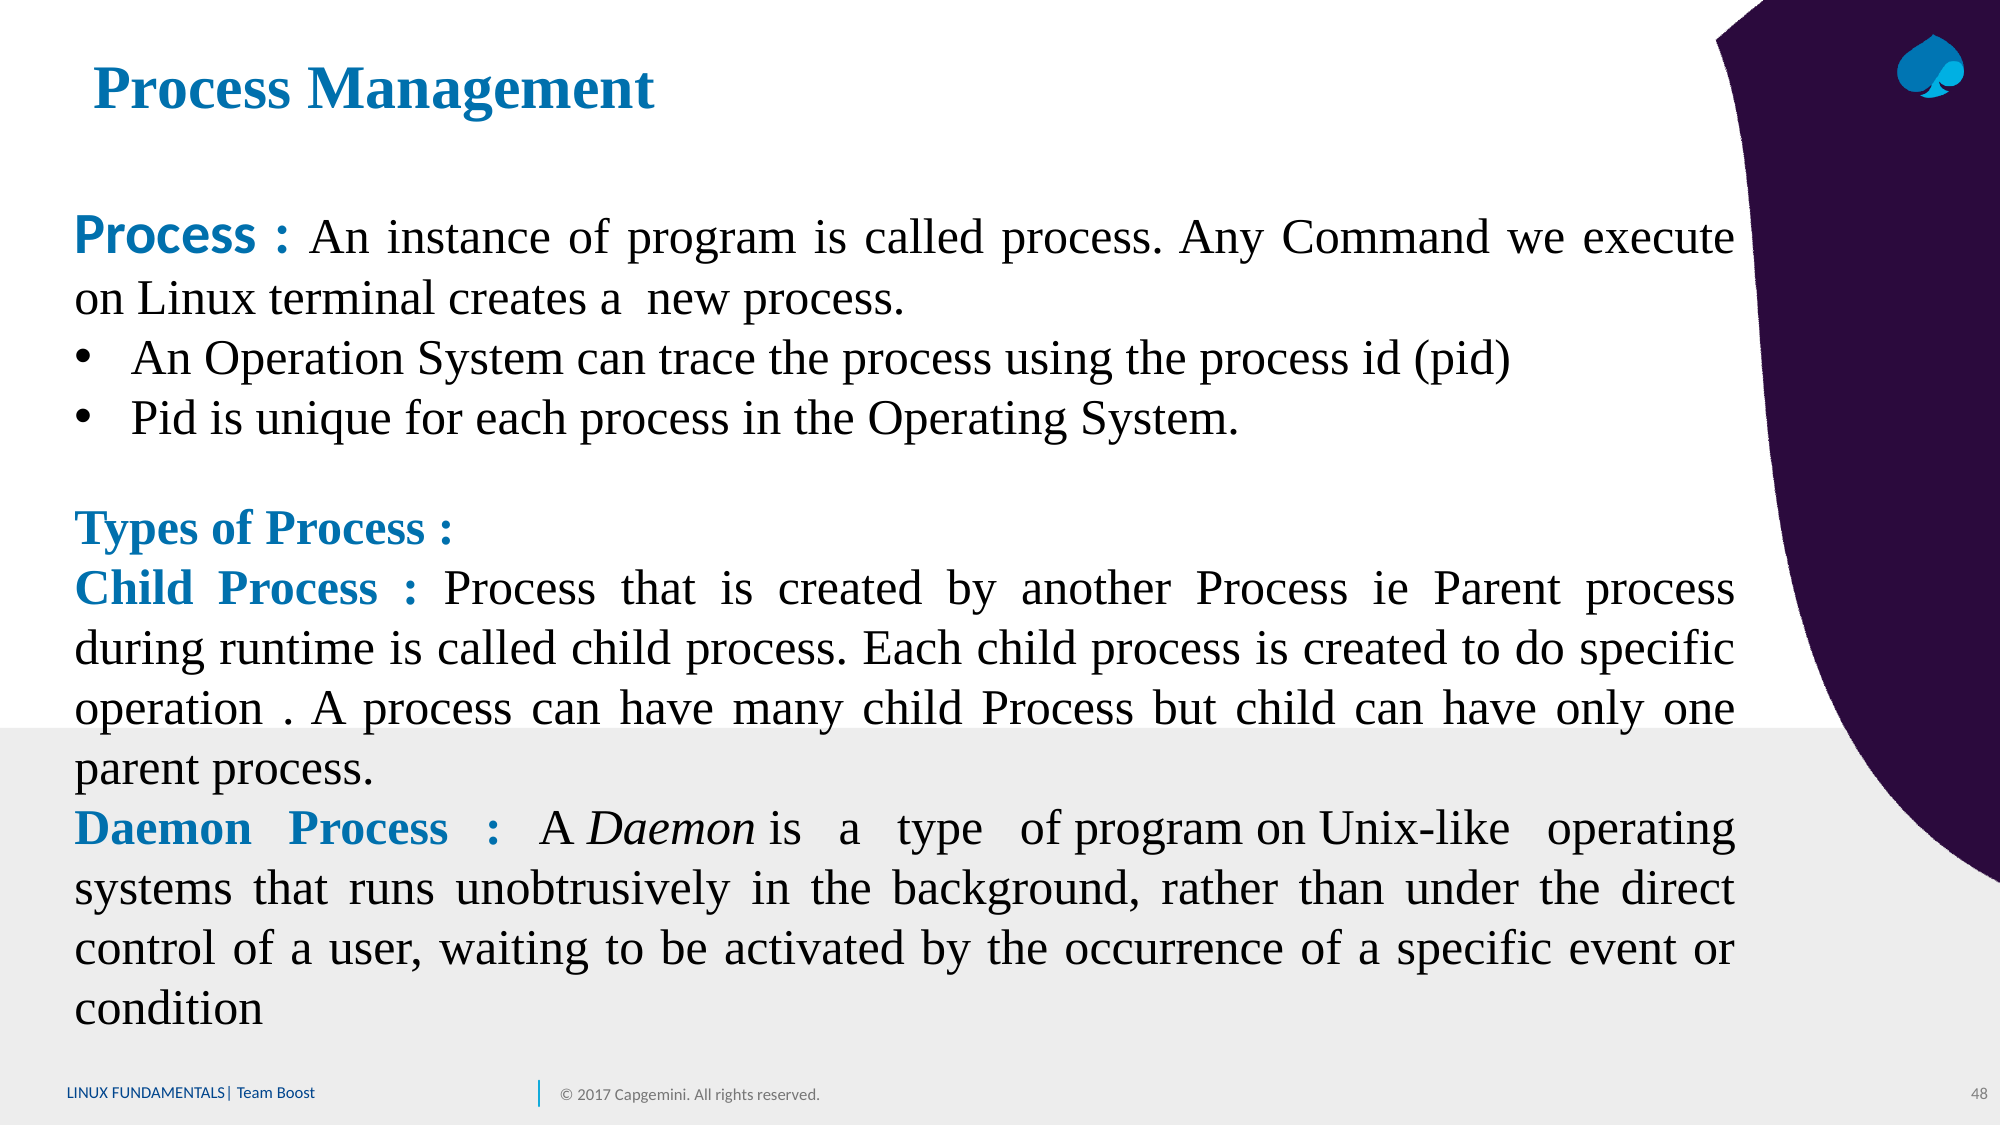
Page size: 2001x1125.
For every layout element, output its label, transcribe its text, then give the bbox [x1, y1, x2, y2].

text_box Process : An instance of program is called process. Any Command we execute on Linux terminal creates a new process. An Operation System can trace the process using the process id (pid) Pid is unique for each process in the Operating System. Types of Process : Child Process : Process that is created by another Process ie Parent process during runtime is called child process. Each child process is created to do specific operation . A process can have many child Process but child can have only one parent process. Daemon Process : A Daemon is a type of program on Unix-like operating systems that runs unobtrusively in the background, rather than under the direct control of a user, waiting to be activated by the occurrence of a specific event or condition [59, 187, 1752, 1043]
title Process Management [93, 55, 1901, 198]
picture [1752, 0, 2001, 872]
